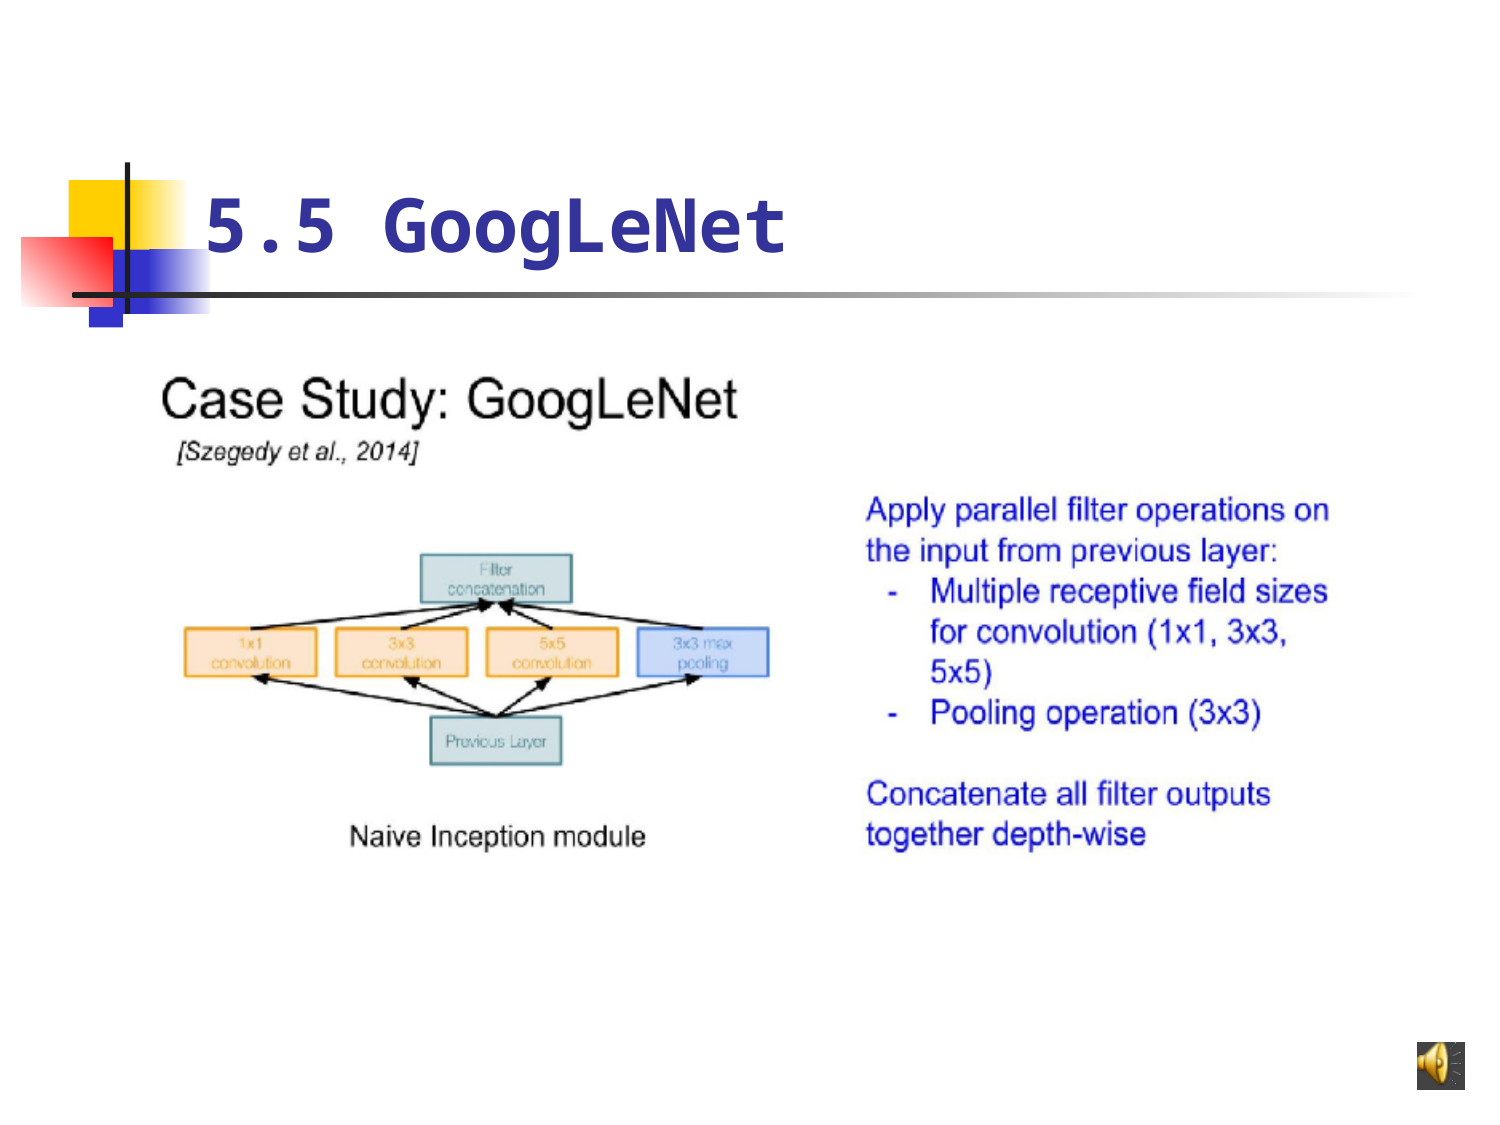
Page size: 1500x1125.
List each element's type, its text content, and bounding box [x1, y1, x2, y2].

picture [123, 314, 1388, 1059]
title 5.5 GoogLeNet [188, 35, 1468, 275]
picture [1415, 1040, 1467, 1092]
